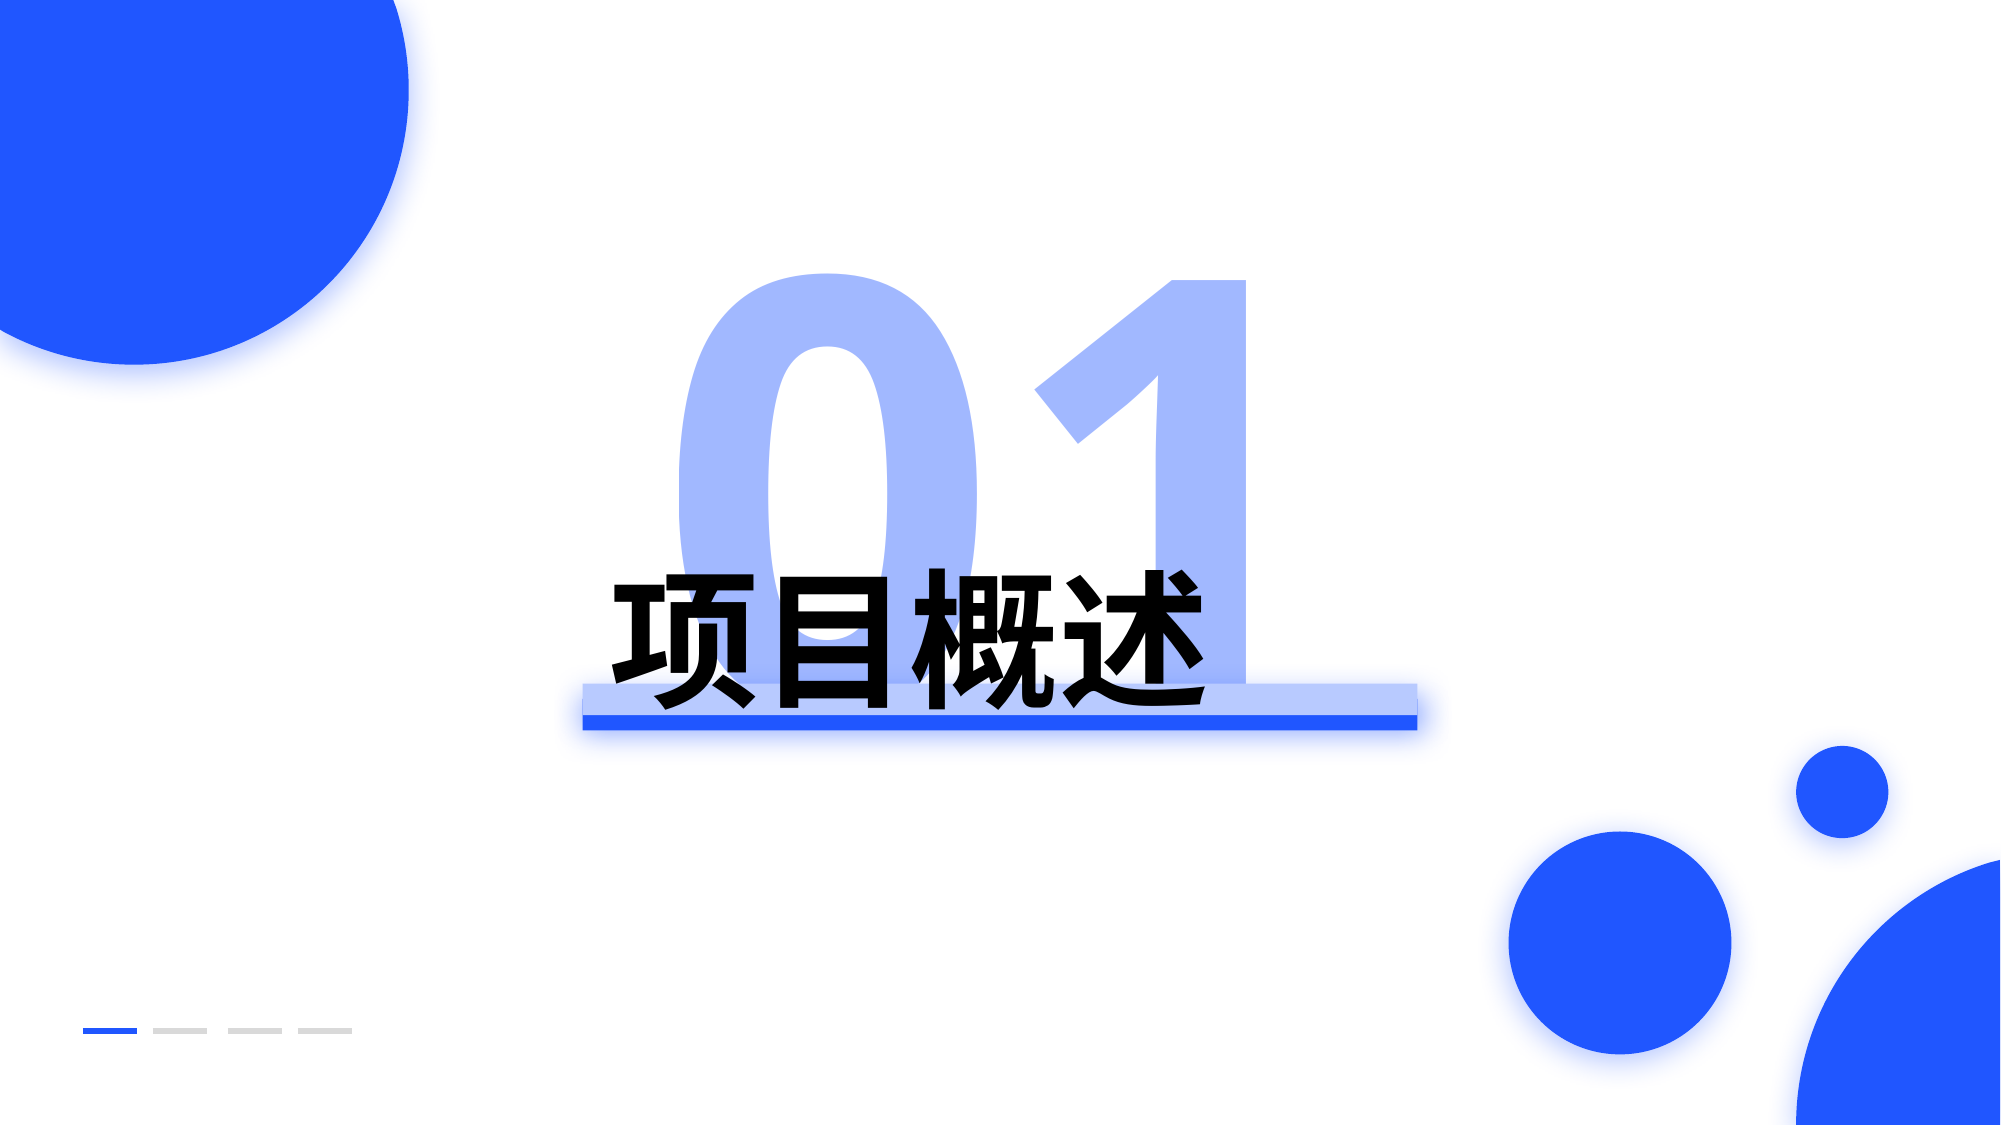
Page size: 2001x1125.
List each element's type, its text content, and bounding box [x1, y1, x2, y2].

text_box 项目概述 [594, 538, 1406, 736]
